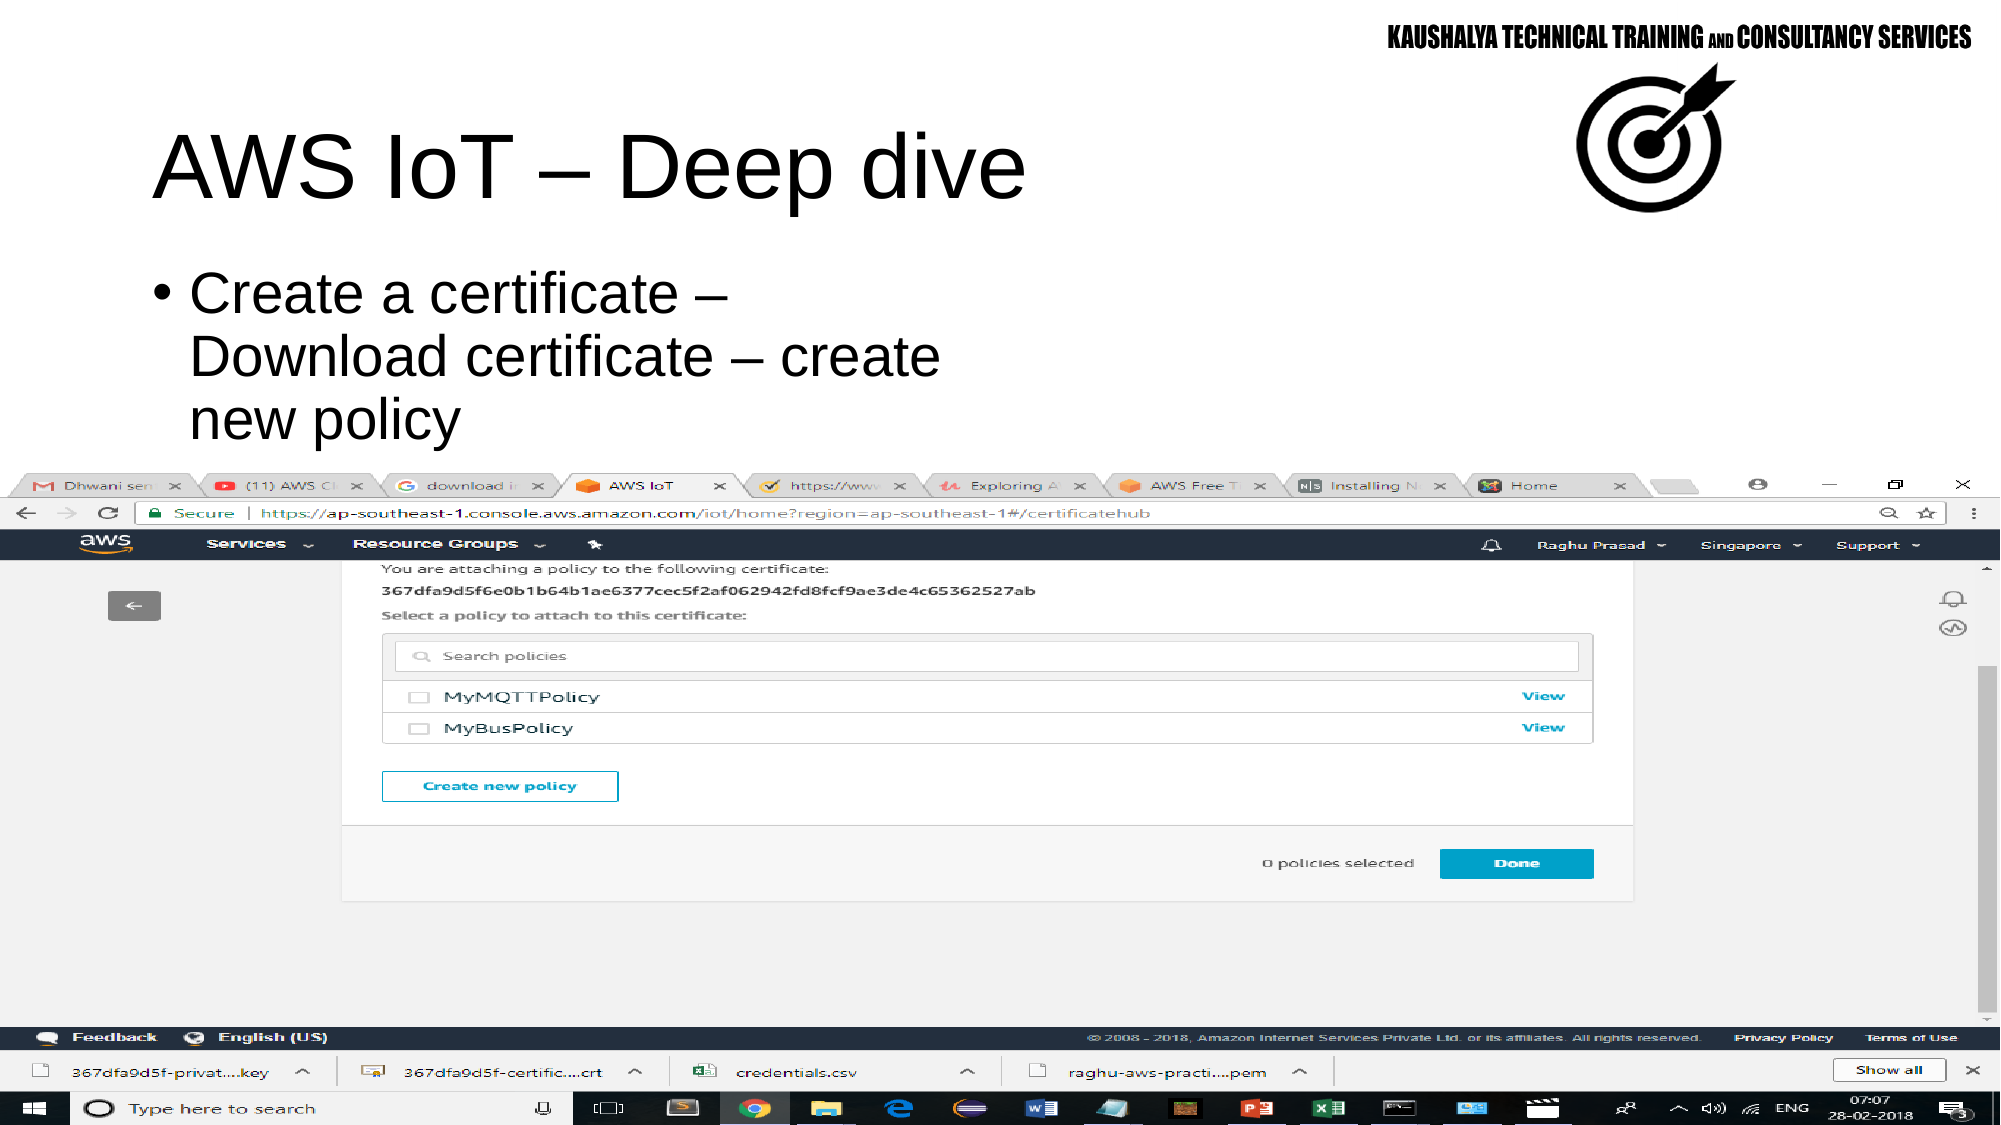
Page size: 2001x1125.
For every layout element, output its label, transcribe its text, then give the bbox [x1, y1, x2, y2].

picture [1358, 2, 1997, 221]
list Create a certificate – Download certificate – create new policy [137, 256, 1863, 473]
picture [0, 473, 2000, 1125]
title AWS IoT – Deep dive [137, 59, 1863, 256]
